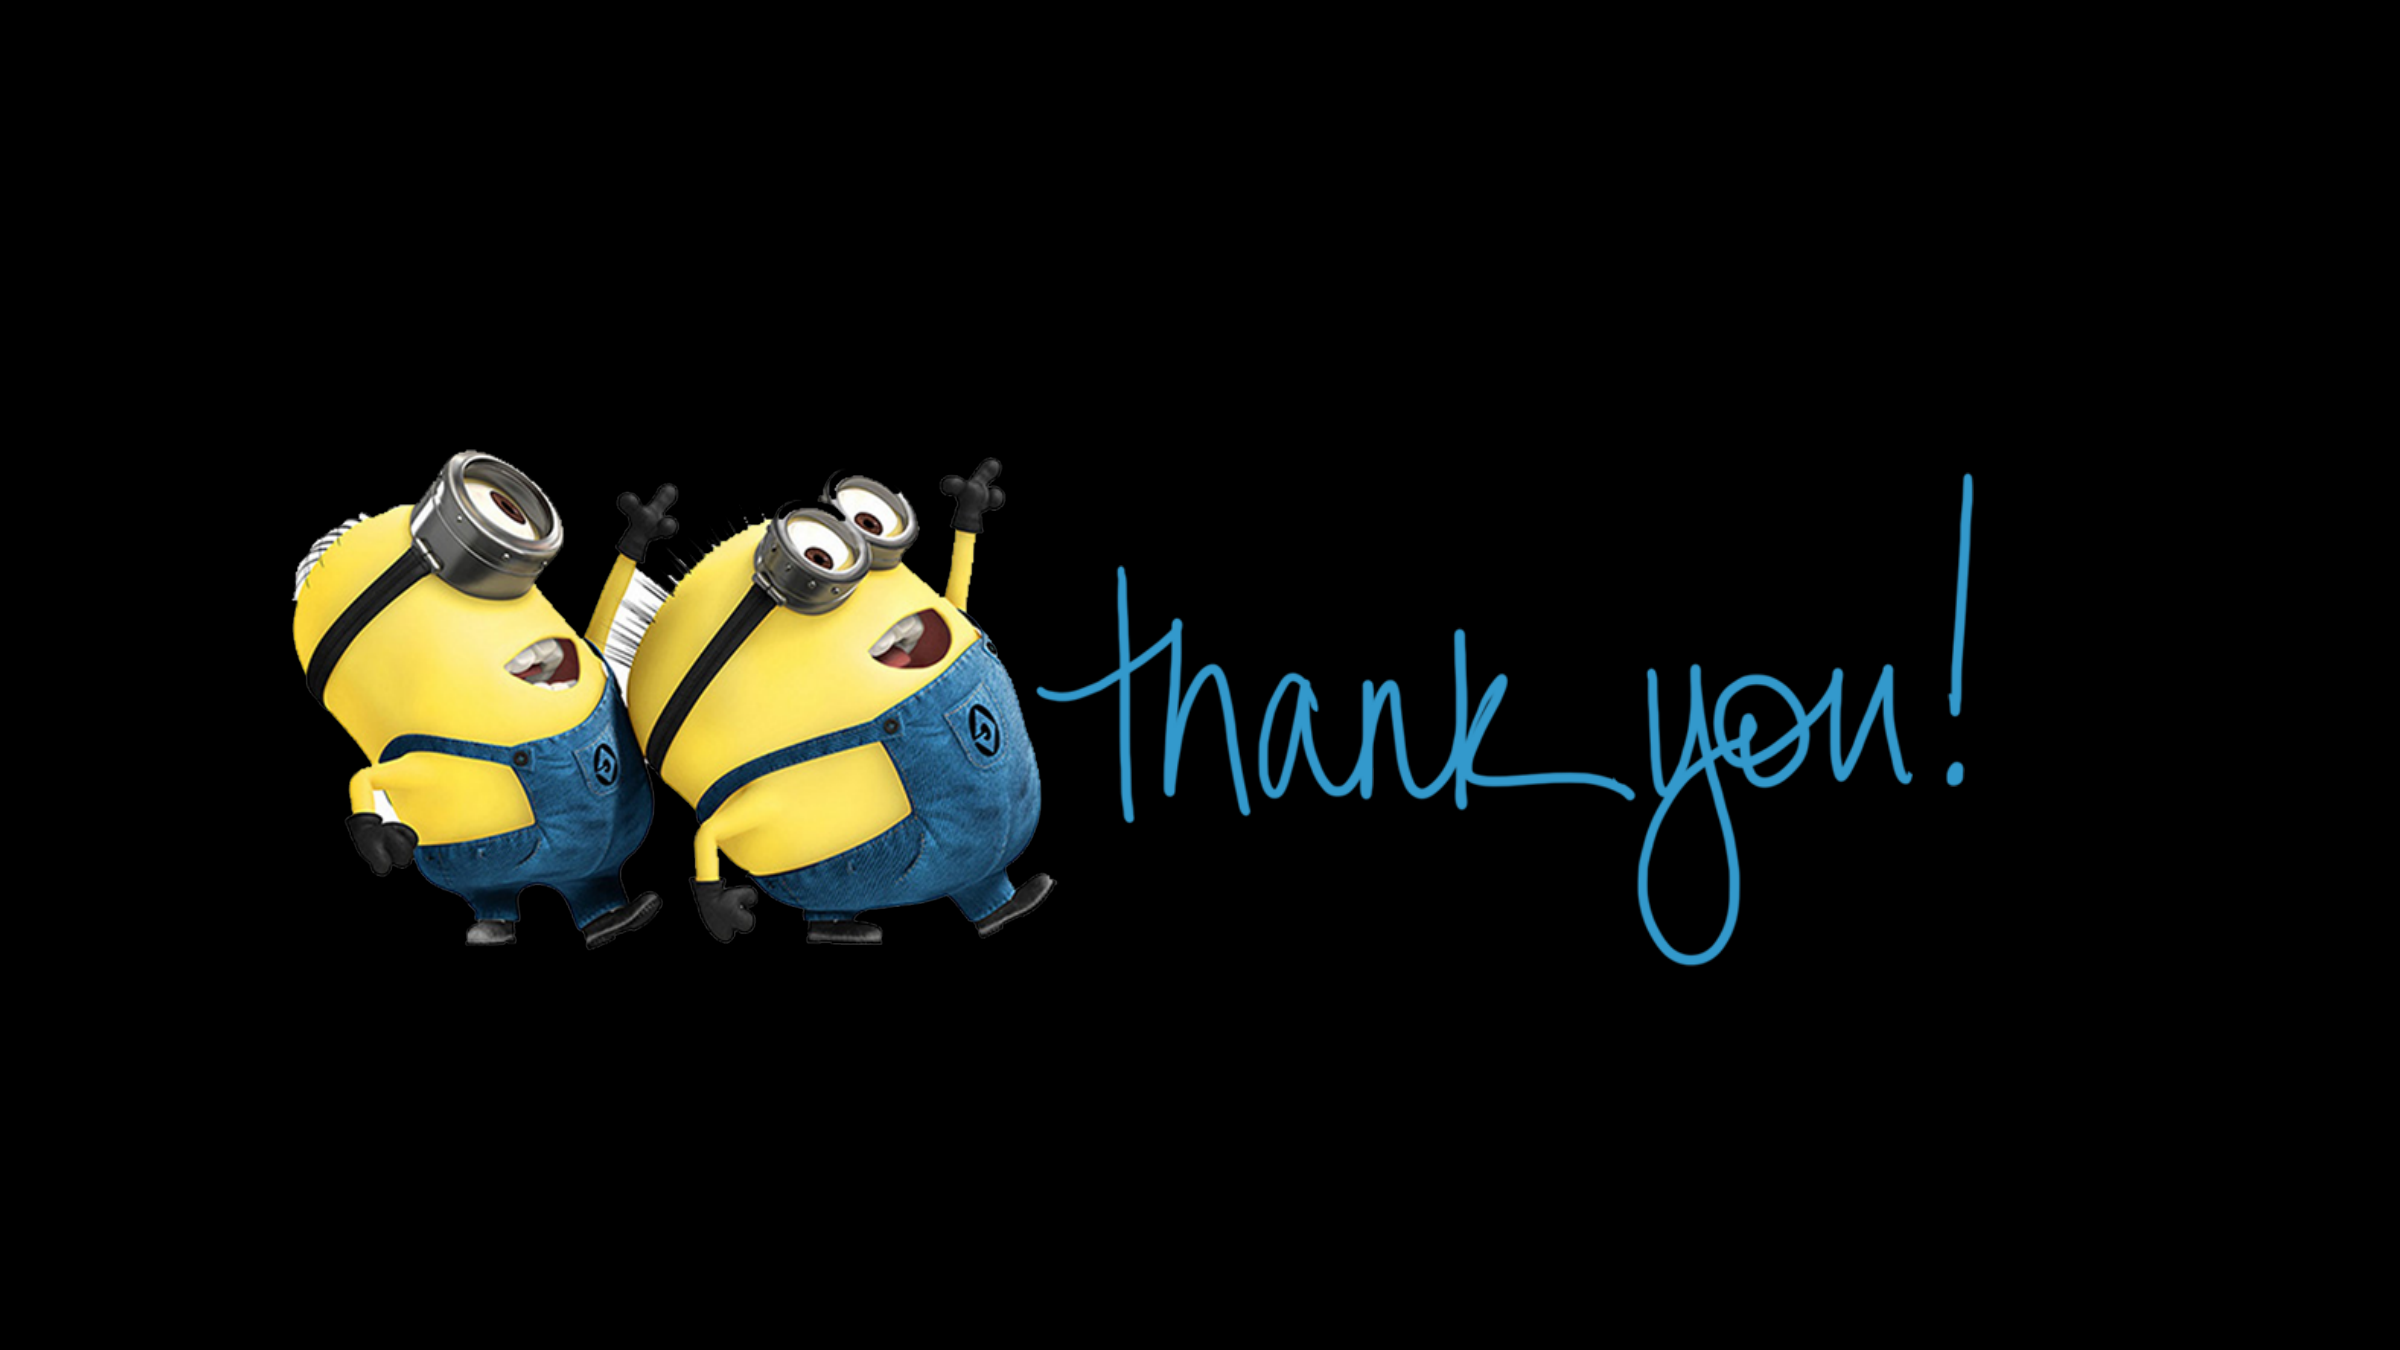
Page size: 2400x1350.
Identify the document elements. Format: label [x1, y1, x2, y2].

picture [258, 226, 2056, 1172]
